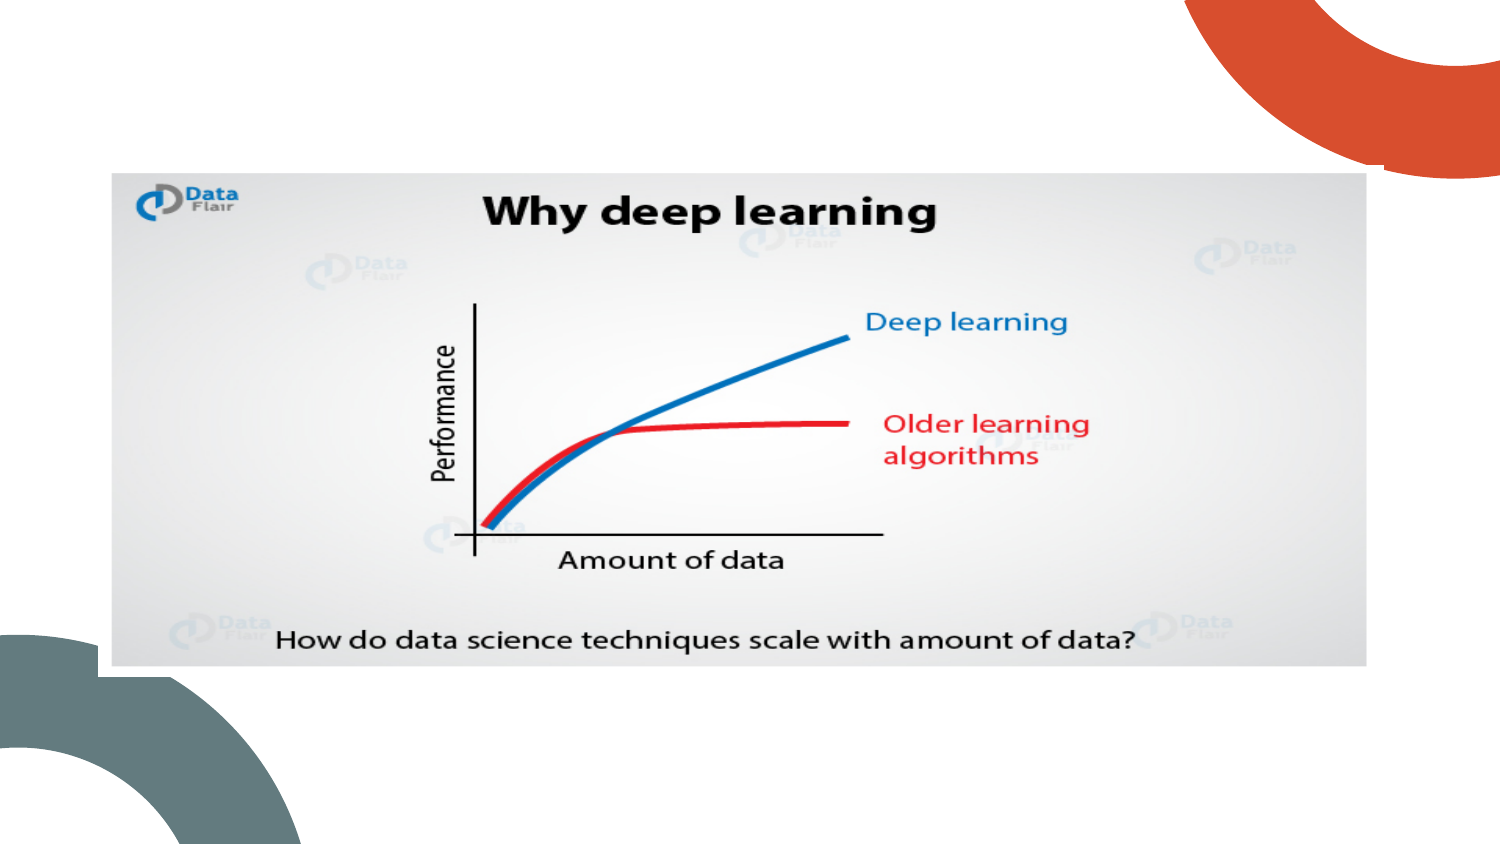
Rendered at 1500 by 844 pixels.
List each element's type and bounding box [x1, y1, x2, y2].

picture [98, 165, 1384, 678]
